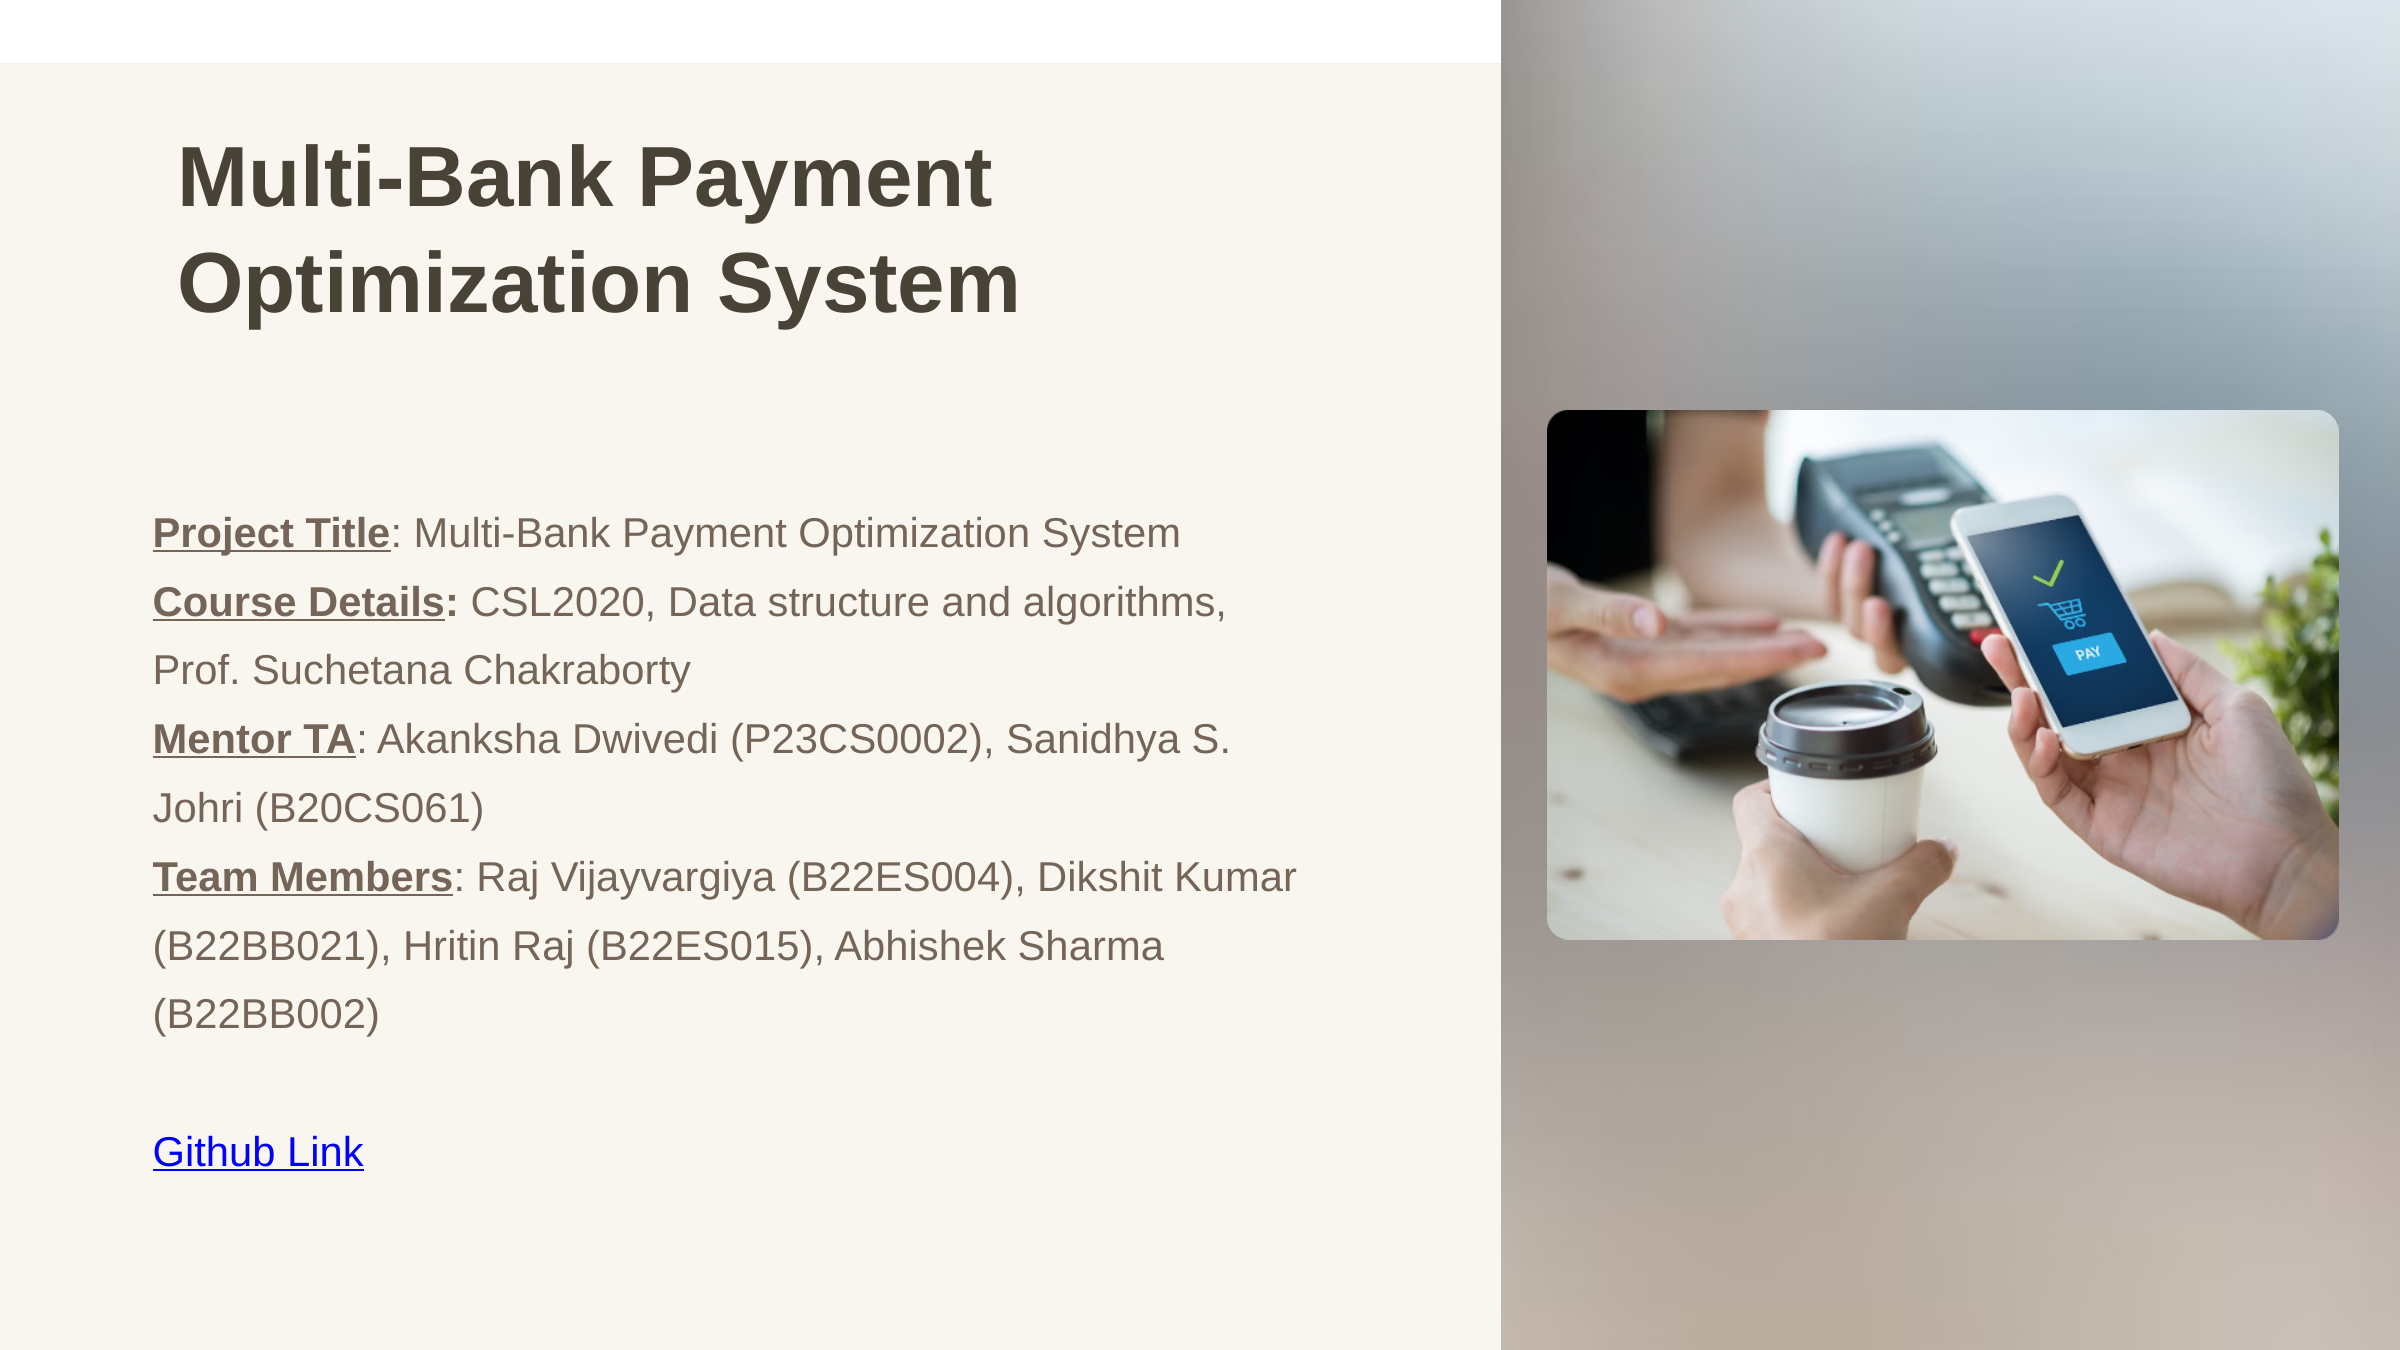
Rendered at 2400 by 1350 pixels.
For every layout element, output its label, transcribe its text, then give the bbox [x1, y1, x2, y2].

text_box [0, 63, 1500, 1350]
text_box Project Title: Multi-Bank Payment Optimization System Course Details: CSL2020, Data structure and algorithms, Prof. Suchetana Chakraborty Mentor TA: Akanksha Dwivedi (P23CS0002), Sanidhya S. Johri (B20CS061) Team Members: Raj Vijayvargiya (B22ES004), Dikshit Kumar (B22BB021), Hritin Raj (B22ES015), Abhishek Sharma (B22BB002) Github Link [145, 479, 1306, 1251]
text_box Multi-Bank Payment Optimization System [169, 110, 1331, 338]
picture [1500, 0, 2400, 1350]
